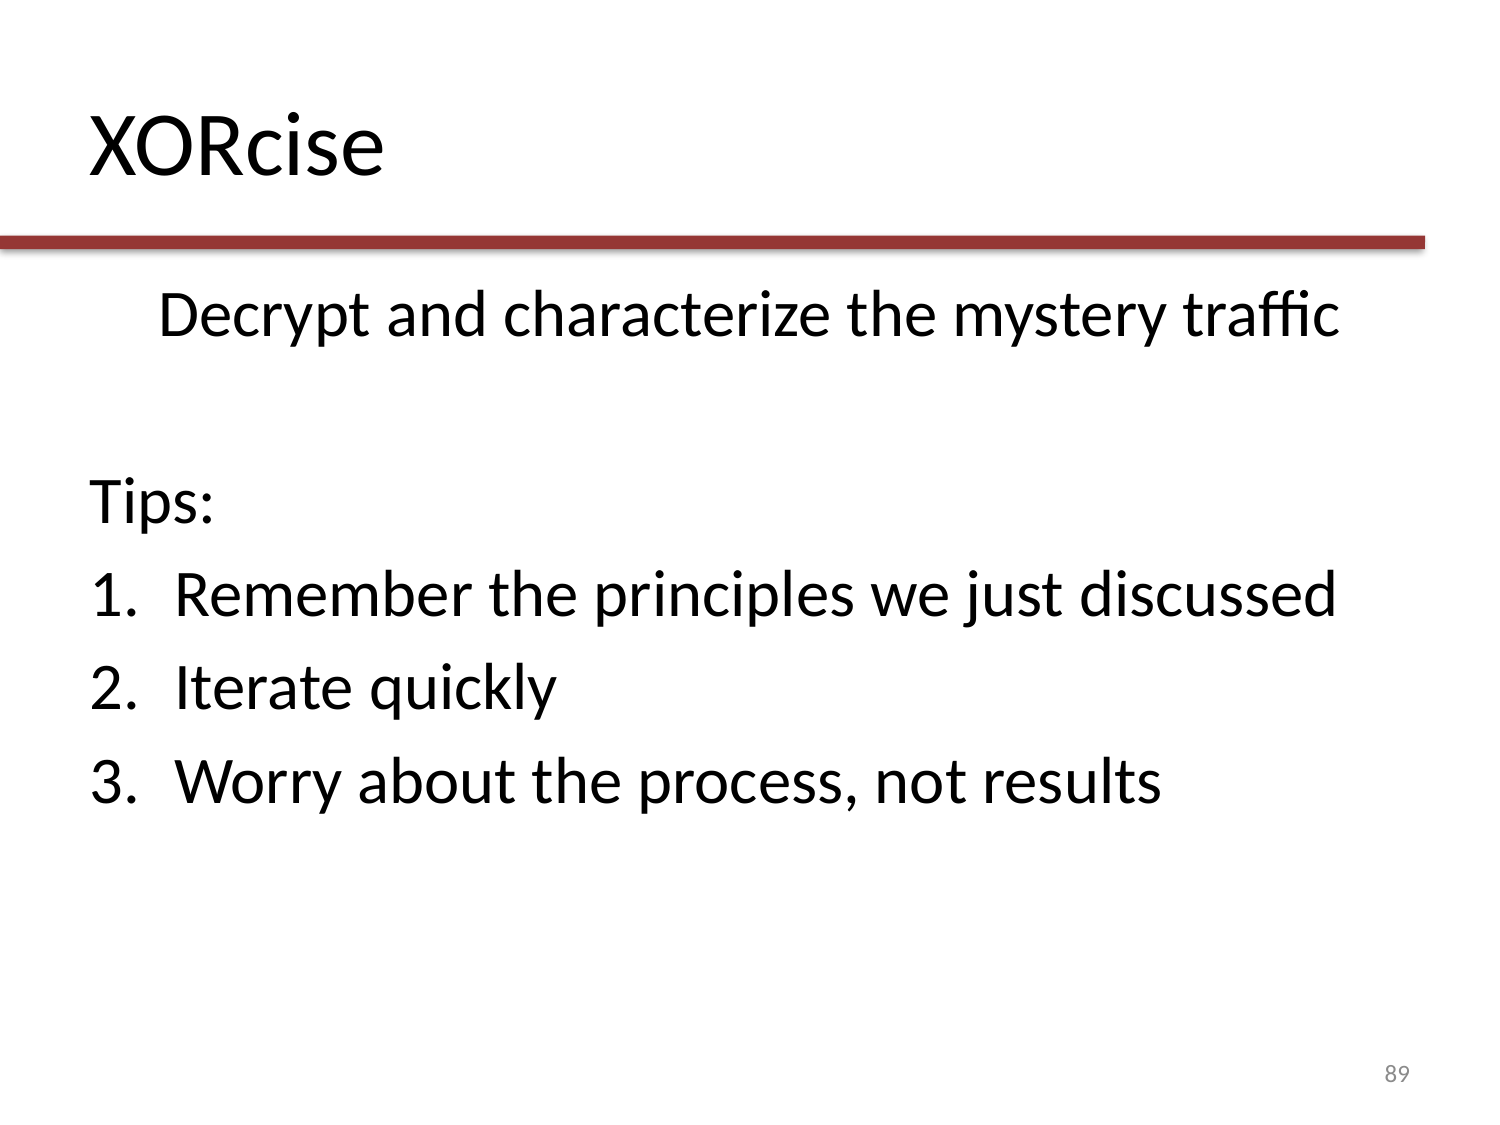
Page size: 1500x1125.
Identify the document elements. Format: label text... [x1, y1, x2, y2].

text_box Decrypt and characterize the mystery traffic Tips: Remember the principles we just discussed Iterate quickly Worry about the process, not results [75, 262, 1425, 1005]
text_box XORcise [75, 45, 1425, 233]
text_box <number> [1074, 1042, 1425, 1103]
